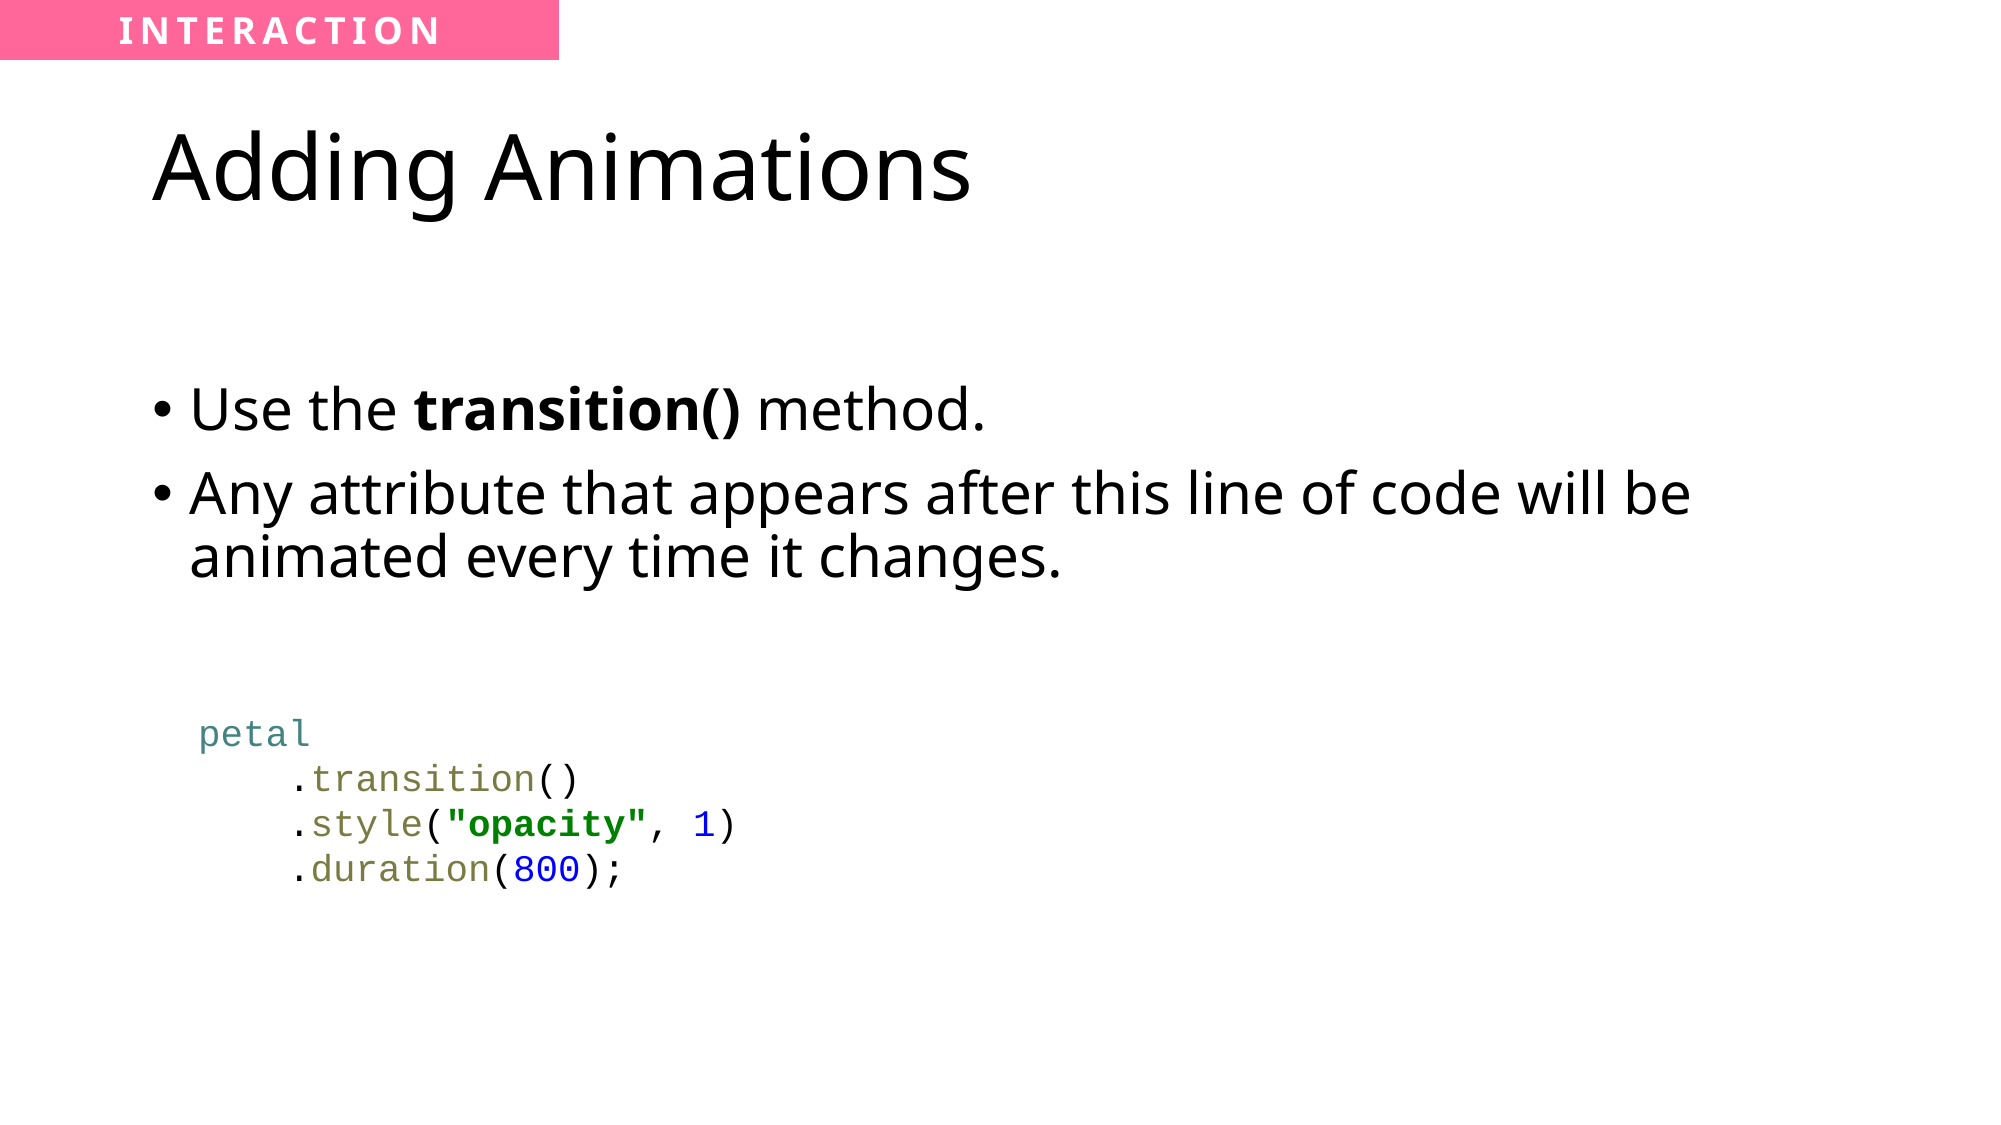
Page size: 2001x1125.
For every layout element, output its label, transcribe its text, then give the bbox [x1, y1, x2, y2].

title Adding Animations [137, 61, 1863, 280]
list Use the transition() method. Any attribute that appears after this line of code will be animated every time it changes. [137, 372, 1863, 1014]
text_box petal .transition() .style("opacity", 1) .duration(800); [183, 656, 754, 897]
